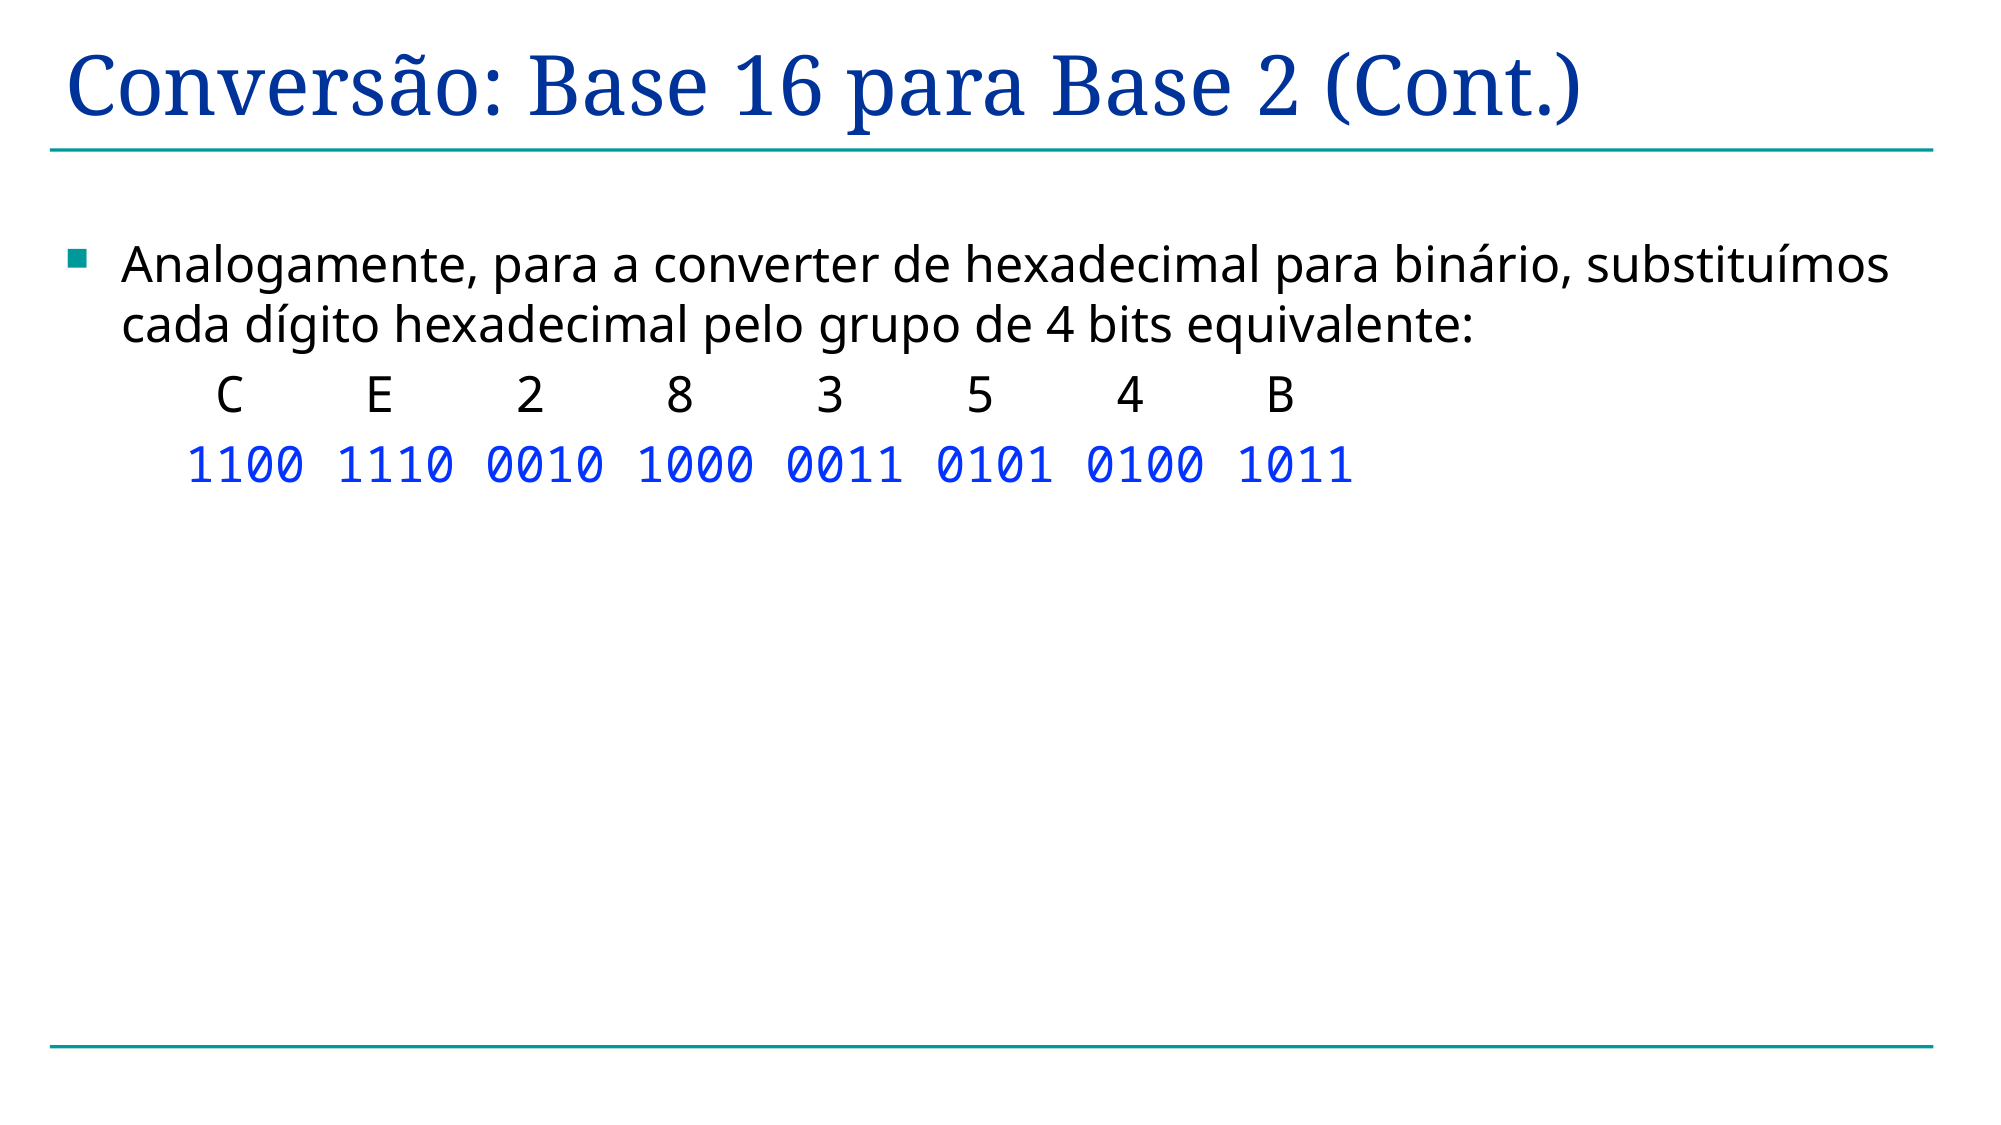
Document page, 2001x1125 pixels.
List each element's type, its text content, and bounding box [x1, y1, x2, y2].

list Analogamente, para a converter de hexadecimal para binário, substituímos cada dígito hexadecimal pelo grupo de 4 bits equivalente: C E 2 8 3 5 4 B 1100 1110 0010 1000 0011 0101 0100 1011 [49, 224, 1934, 1026]
title Conversão: Base 16 para Base 2 (Cont.) [49, 24, 1934, 201]
